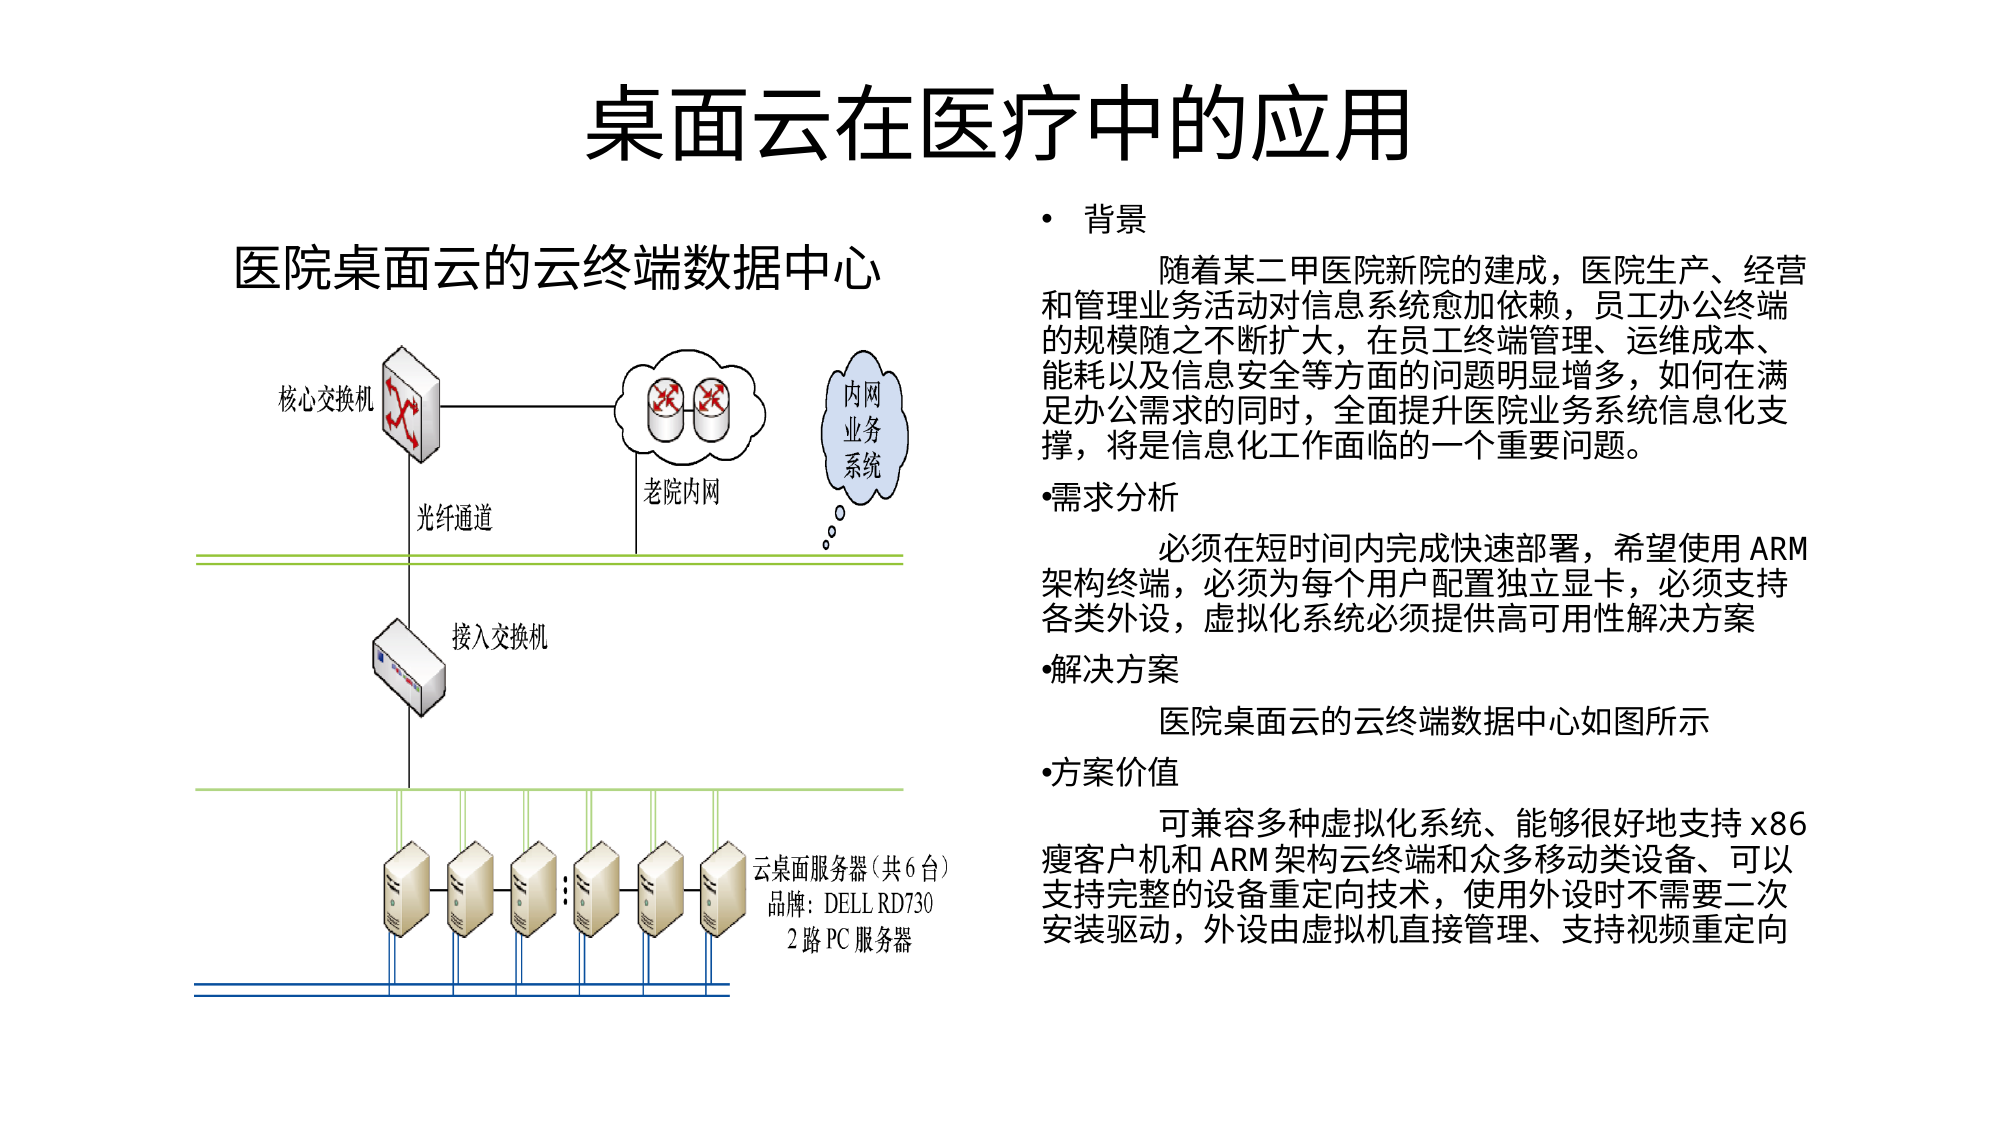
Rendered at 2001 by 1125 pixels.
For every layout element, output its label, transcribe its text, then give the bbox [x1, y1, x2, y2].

list 背景 随着某二甲医院新院的建成，医院生产、经营和管理业务活动对信息系统愈加依赖，员工办公终端的规模随之不断扩大，在员工终端管理、运维成本、能耗以及信息安全等方面的问题明显增多，如何在满足办公需求的同时，全面提升医院业务系统信息化支撑，将是信息化工作面临的一个重要问题。 需求分析 必须在短时间内完成快速部署，希望使用ARM架构终端，必须为每个用户配置独立显卡，必须支持各类外设，虚拟化系统必须提供高可用性解决方案 解决方案 医院桌面云的云终端数据中心如图所示 方案价值 可兼容多种虚拟化系统、能够很好地支持x86瘦客户机和ARM架构云终端和众多移动类设备、可以支持完整的设备重定向技术，使用外设时不需要二次安装驱动，外设由虚拟机直接管理、支持视频重定向 [1026, 195, 1830, 1016]
title 桌面云在医疗中的应用 [137, 59, 1863, 196]
list 医院桌面云的云终端数据中心 [194, 195, 995, 346]
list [194, 345, 947, 998]
